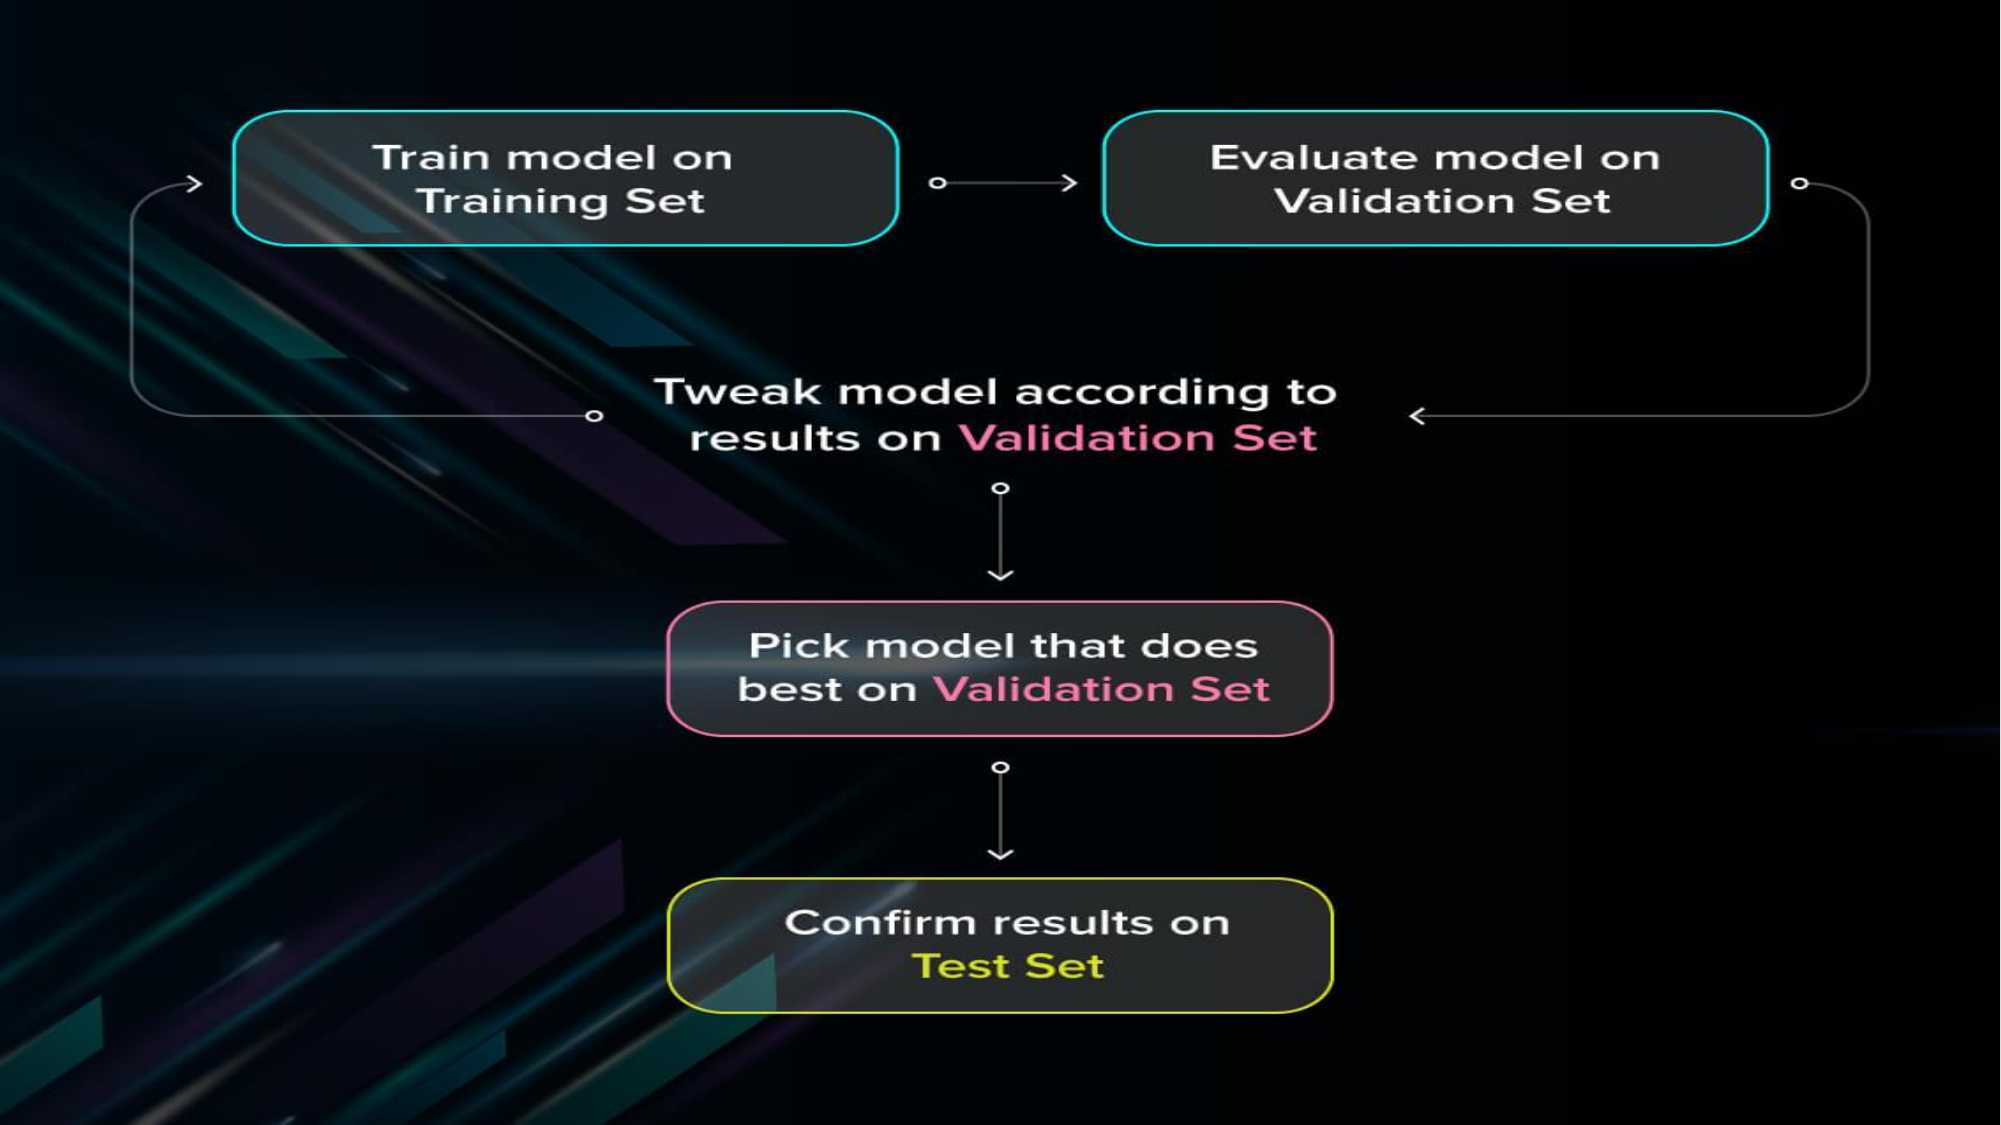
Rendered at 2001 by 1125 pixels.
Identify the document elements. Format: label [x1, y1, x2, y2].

list [0, 0, 2000, 1125]
